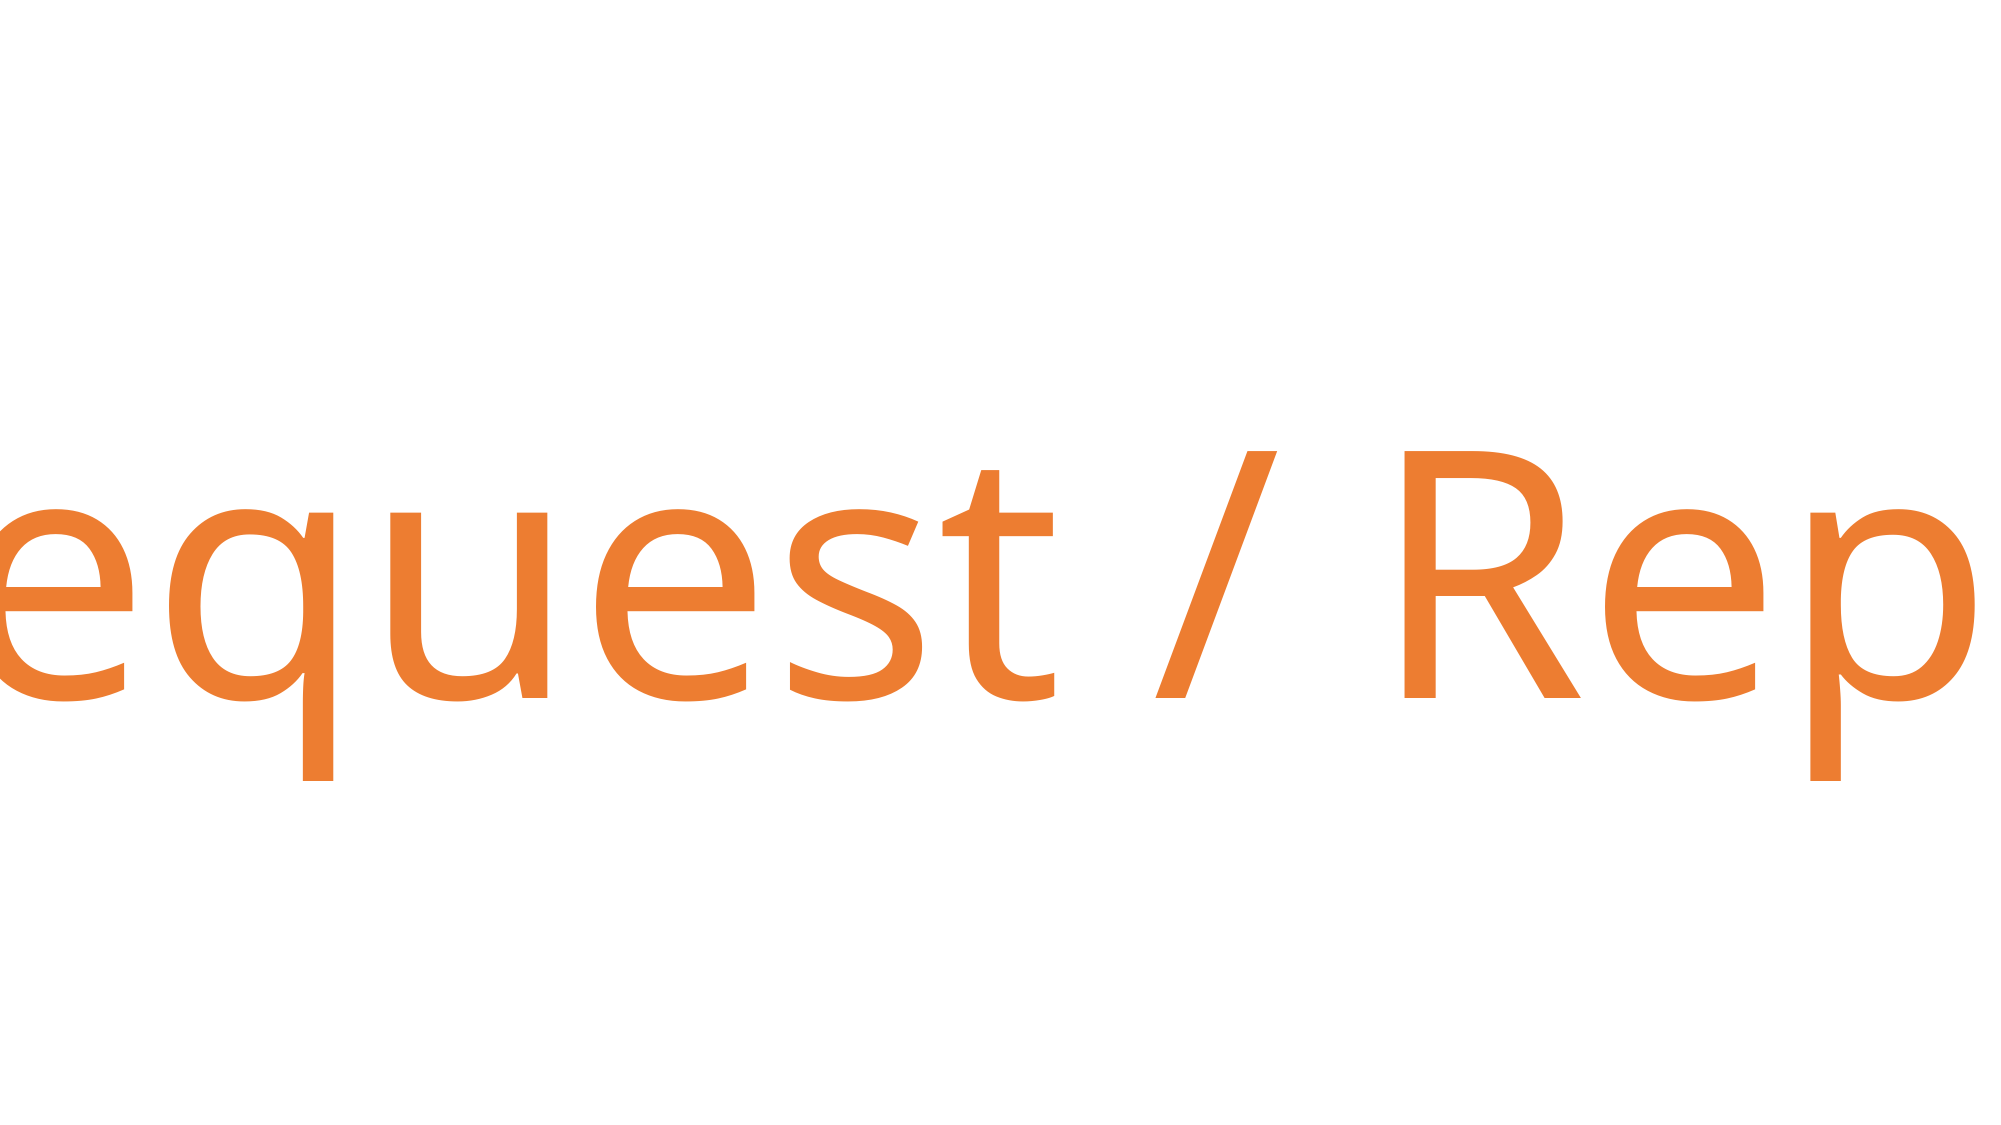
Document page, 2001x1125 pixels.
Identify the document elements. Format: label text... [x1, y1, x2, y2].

text_box Request / Reply [0, 345, 2000, 776]
